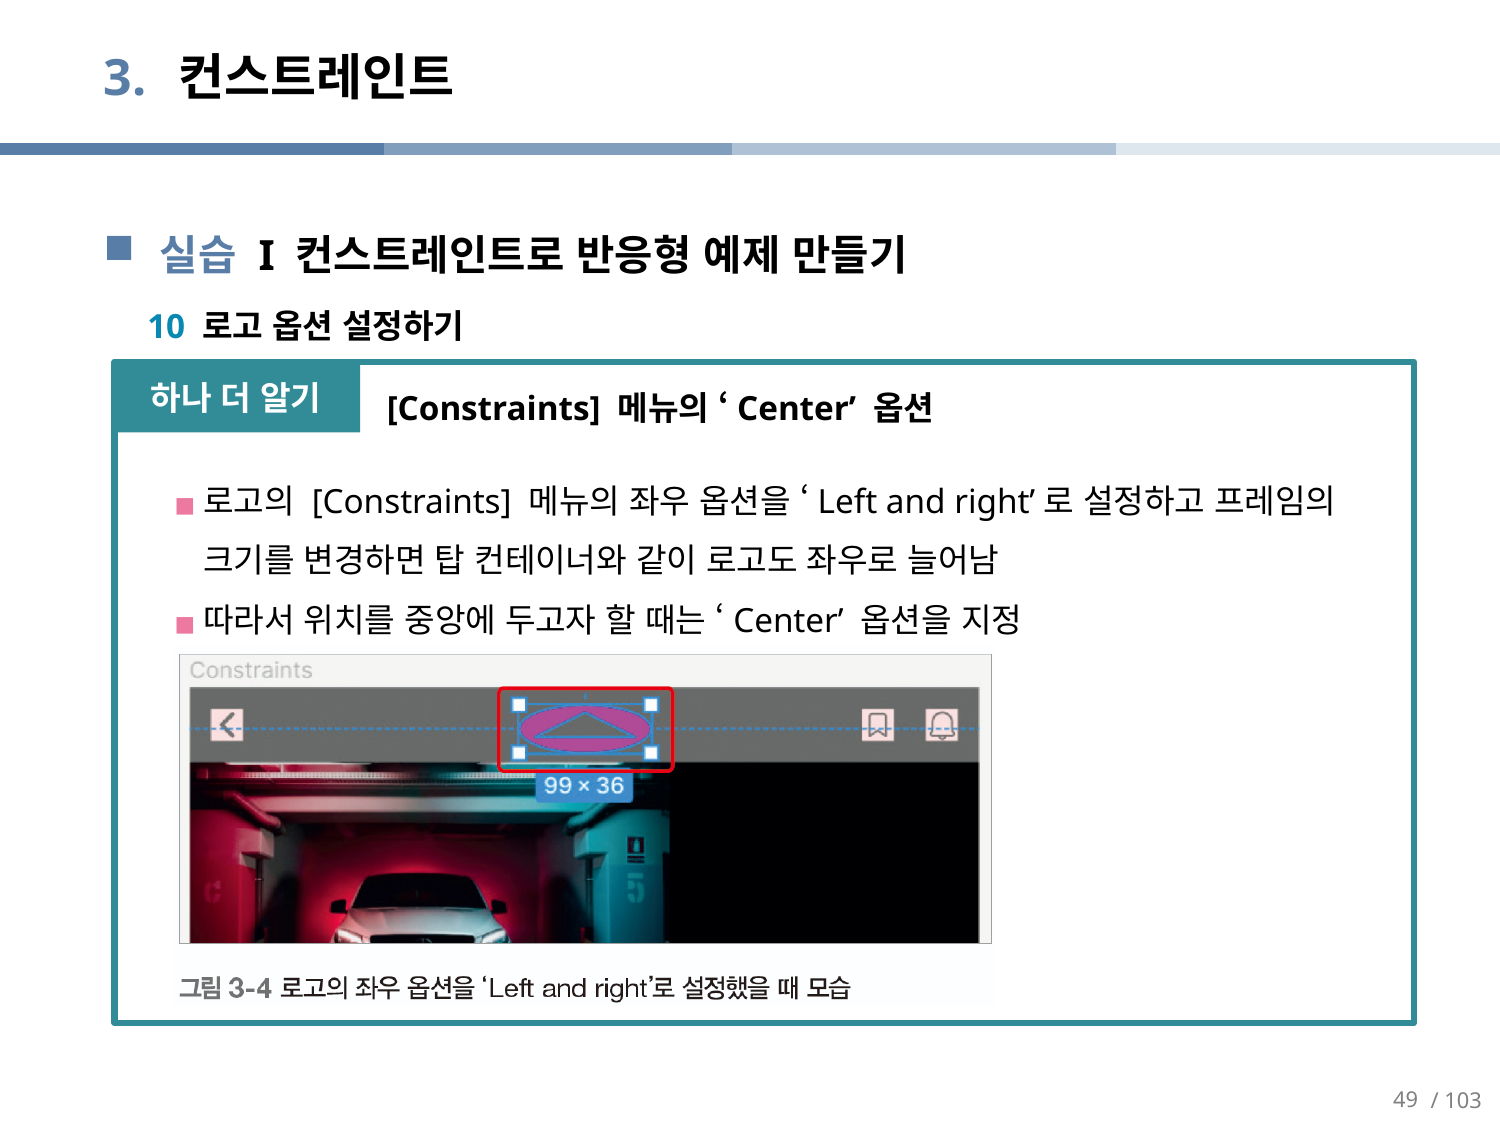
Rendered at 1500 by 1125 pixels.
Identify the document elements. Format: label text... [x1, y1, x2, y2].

picture [170, 644, 997, 1006]
list 실습 I 컨스트레인트로 반응형 예제 만들기 10 로고 옵션 설정하기 [88, 196, 1436, 1083]
title 컨스트레인트 [88, 30, 1211, 121]
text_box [111, 361, 1417, 1112]
